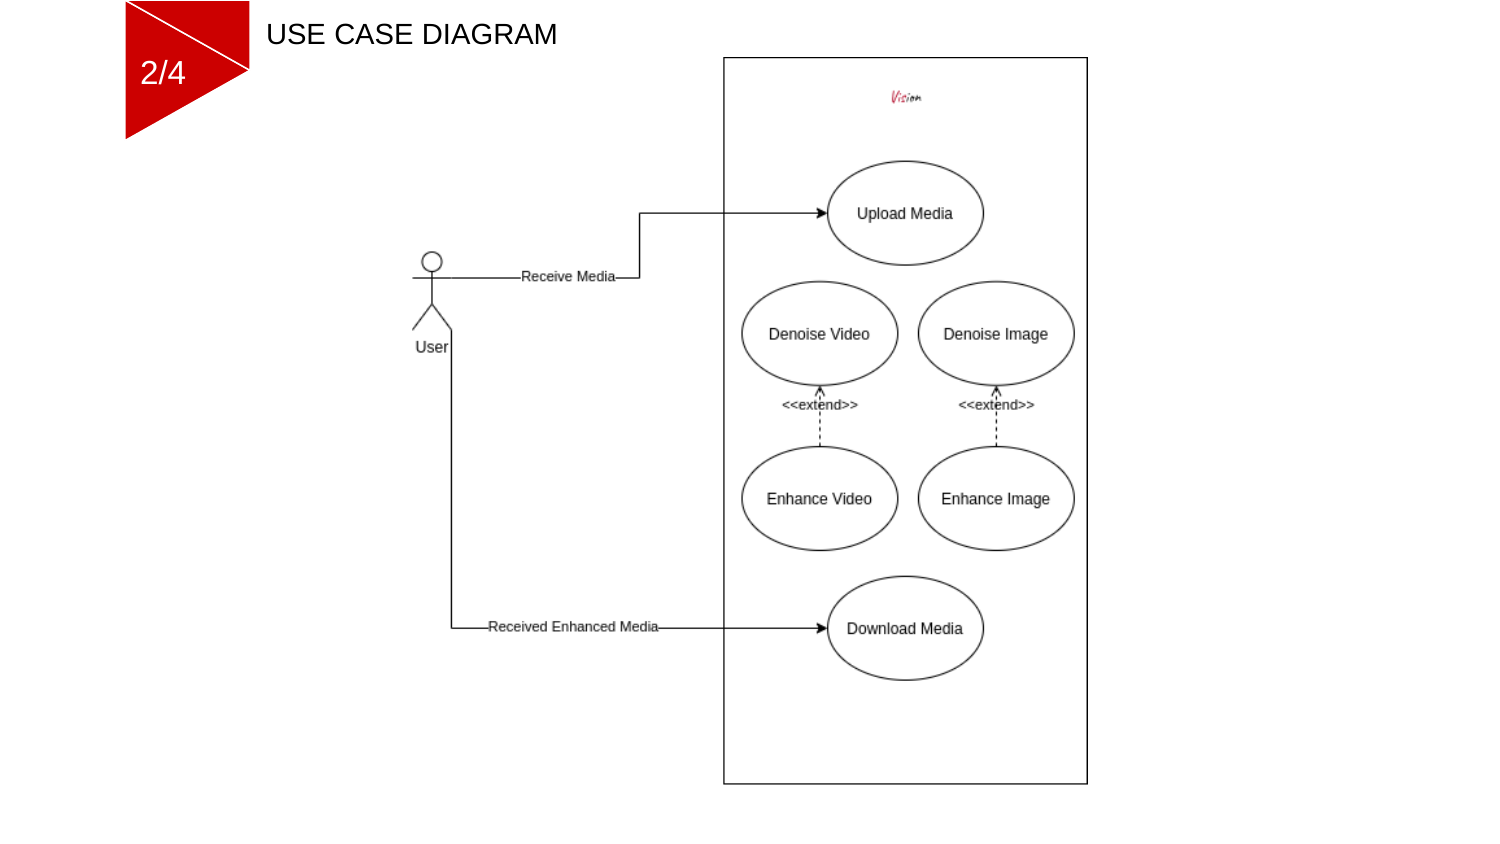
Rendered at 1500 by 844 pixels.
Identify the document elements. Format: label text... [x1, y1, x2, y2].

list 2/4 [125, 30, 218, 110]
text_box USE CASE DIAGRAM [250, 0, 890, 65]
picture [412, 57, 1088, 787]
